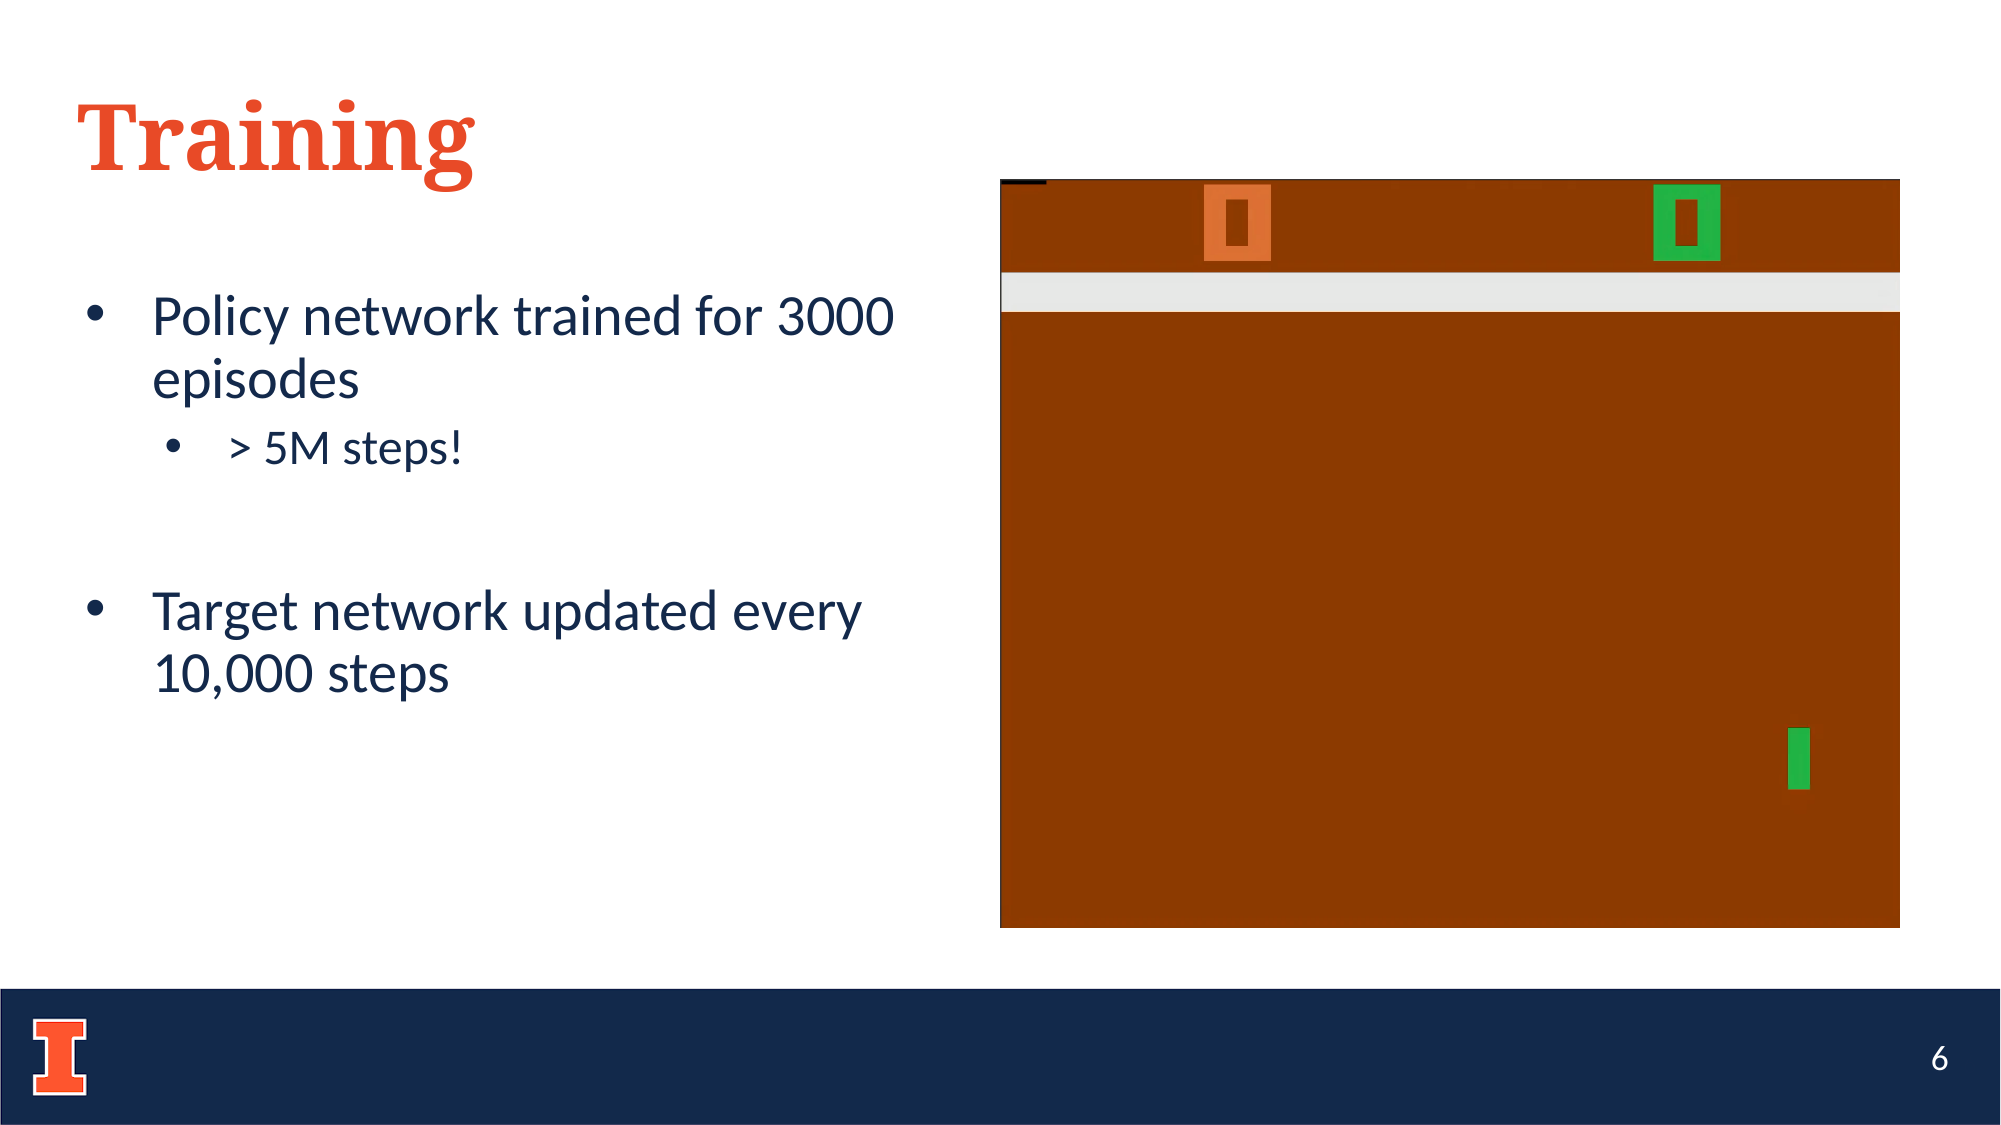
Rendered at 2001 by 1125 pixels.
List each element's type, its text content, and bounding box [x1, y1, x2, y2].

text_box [999, 178, 1901, 930]
list Policy network trained for 3000 episodes > 5M steps! Target network updated every 10,000 steps [62, 277, 1000, 948]
slide_number 6 [1871, 1038, 1992, 1125]
title Training [62, 32, 1938, 250]
slide_number 6 [1513, 1025, 1964, 1086]
picture [0, 0, 2001, 1125]
